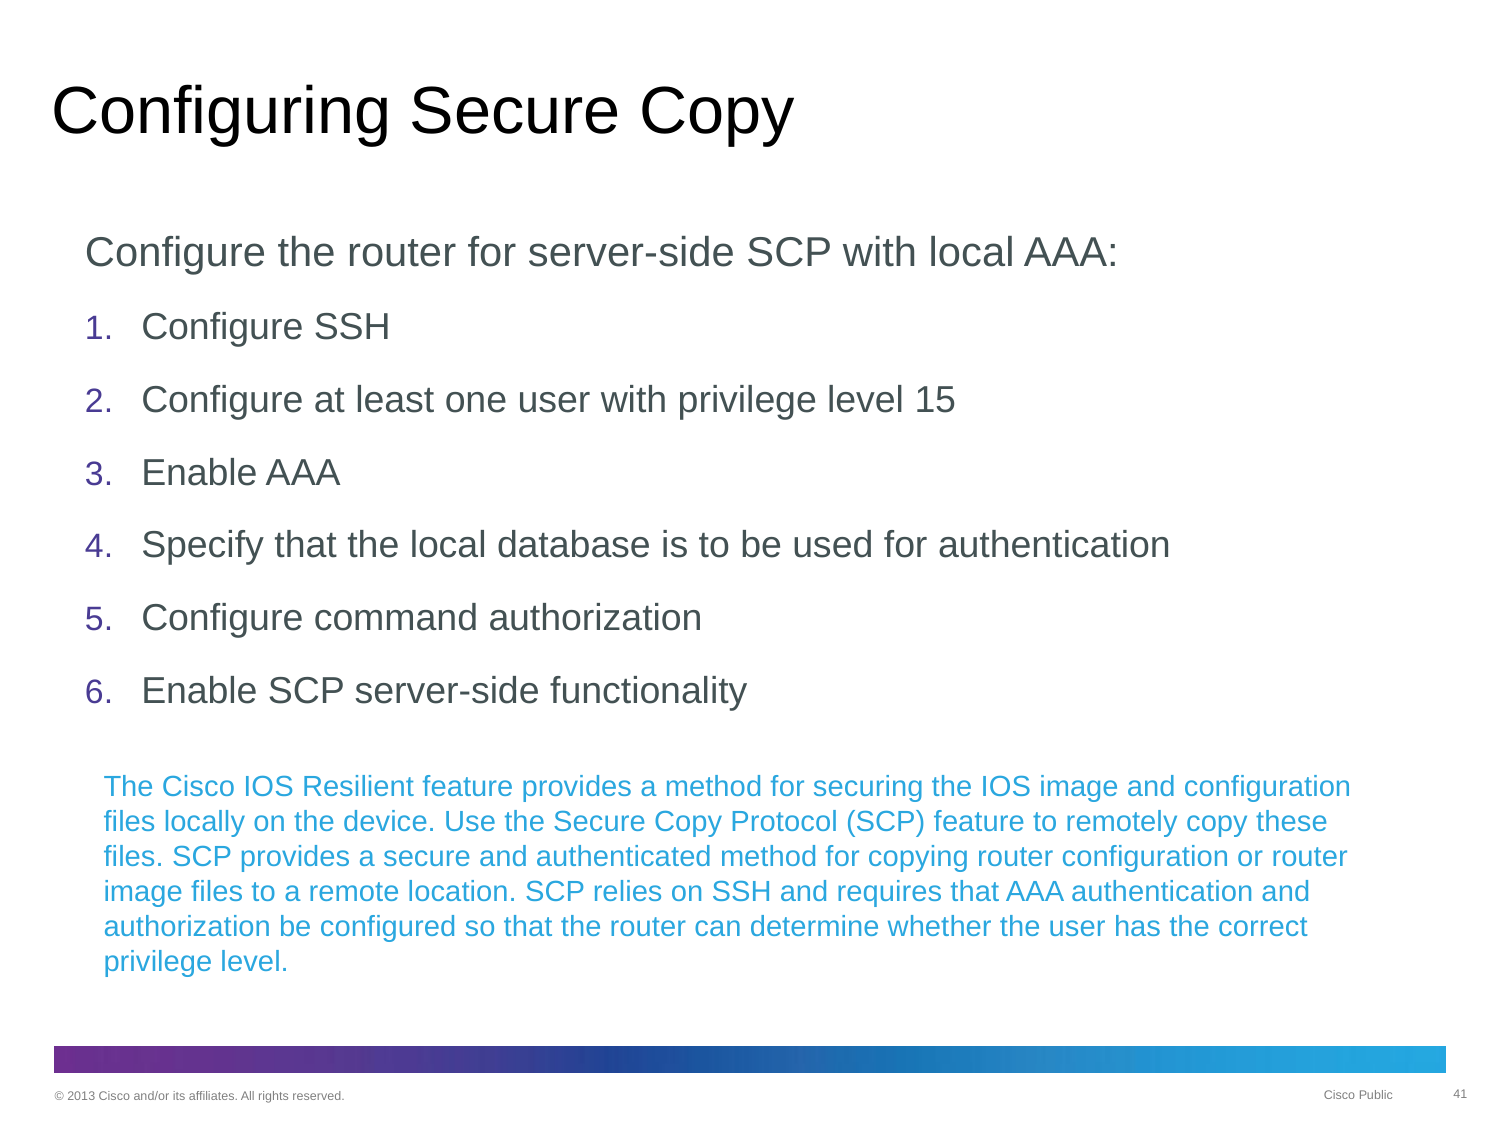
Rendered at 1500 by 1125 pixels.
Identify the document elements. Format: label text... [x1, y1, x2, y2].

picture [54, 1046, 1446, 1073]
title Configuring Secure Copy [37, 17, 1447, 155]
text_box The Cisco IOS Resilient feature provides a method for securing the IOS image and configuration files locally on the device. Use the Secure Copy Protocol (SCP) feature to remotely copy these files. SCP provides a secure and authenticated method for copying router configuration or router image files to a remote location. SCP relies on SSH and requires that AAA authentication and authorization be configured so that the router can determine whether the user has the correct privilege level. [88, 759, 1396, 985]
list Configure the router for server-side SCP with local AAA: Configure SSH Configure at least one user with privilege level 15 Enable AAA Specify that the local database is to be used for authentication Configure command authorization Enable SCP server-side functionality [69, 220, 1318, 735]
